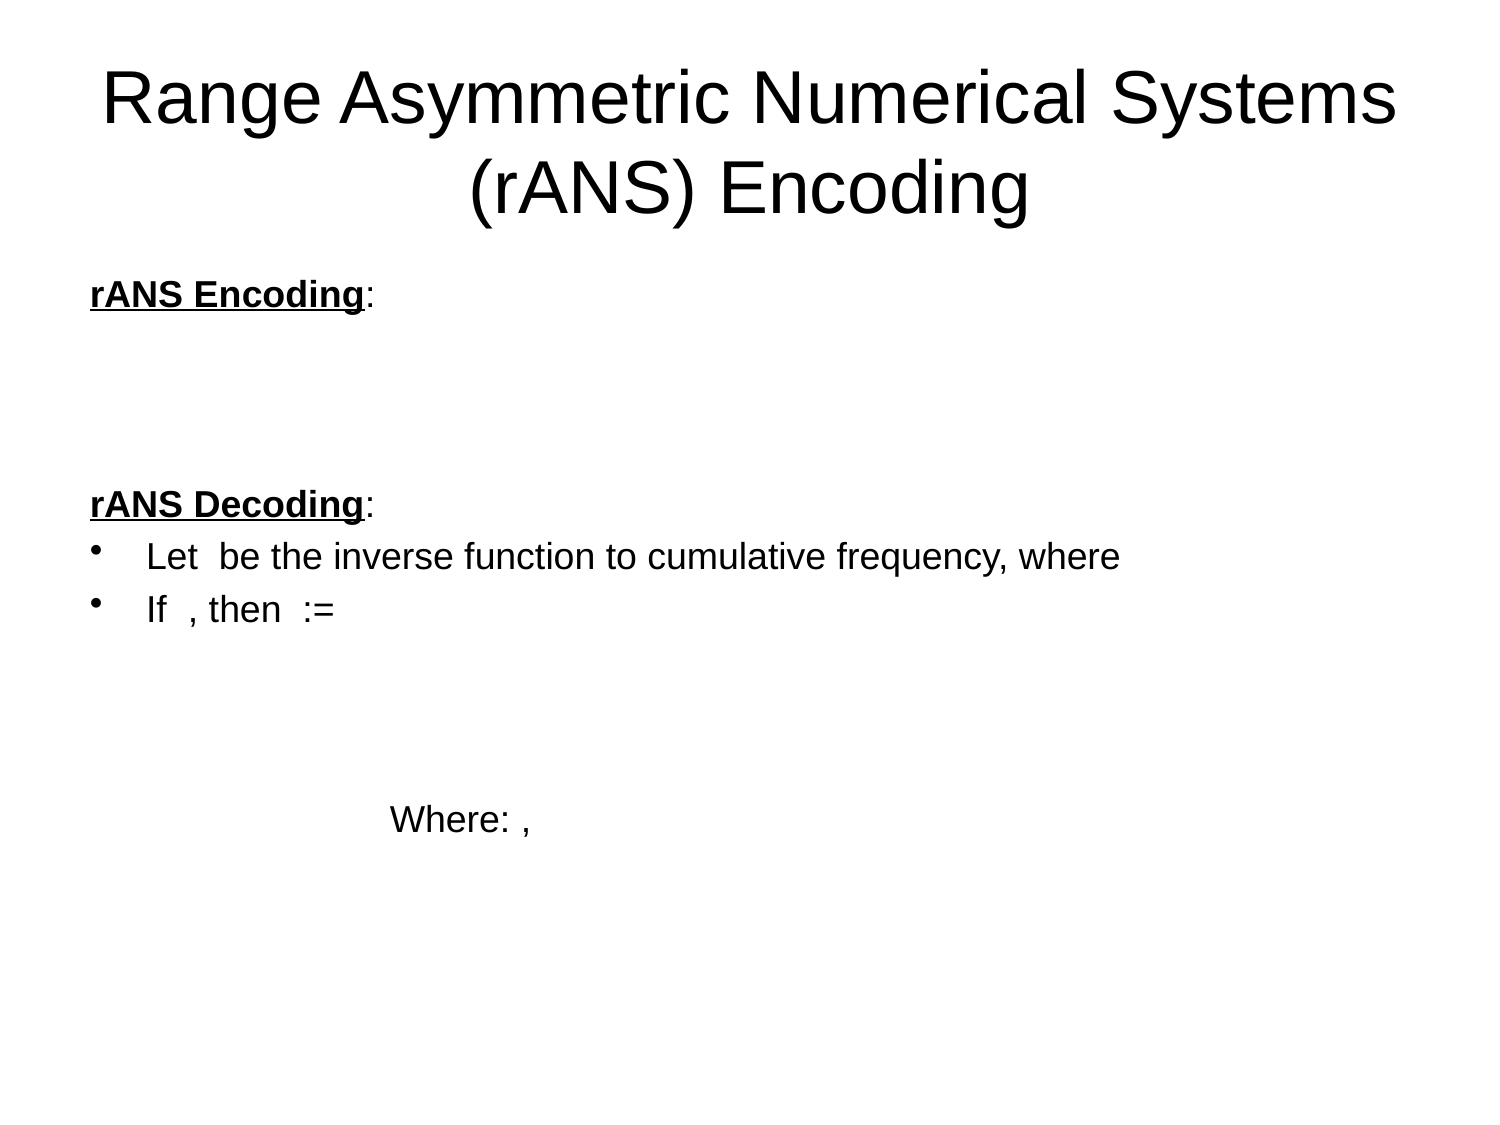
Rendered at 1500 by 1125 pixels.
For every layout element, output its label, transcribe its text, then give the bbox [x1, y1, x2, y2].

title Range Asymmetric Numerical Systems (rANS) Encoding [74, 44, 1426, 233]
